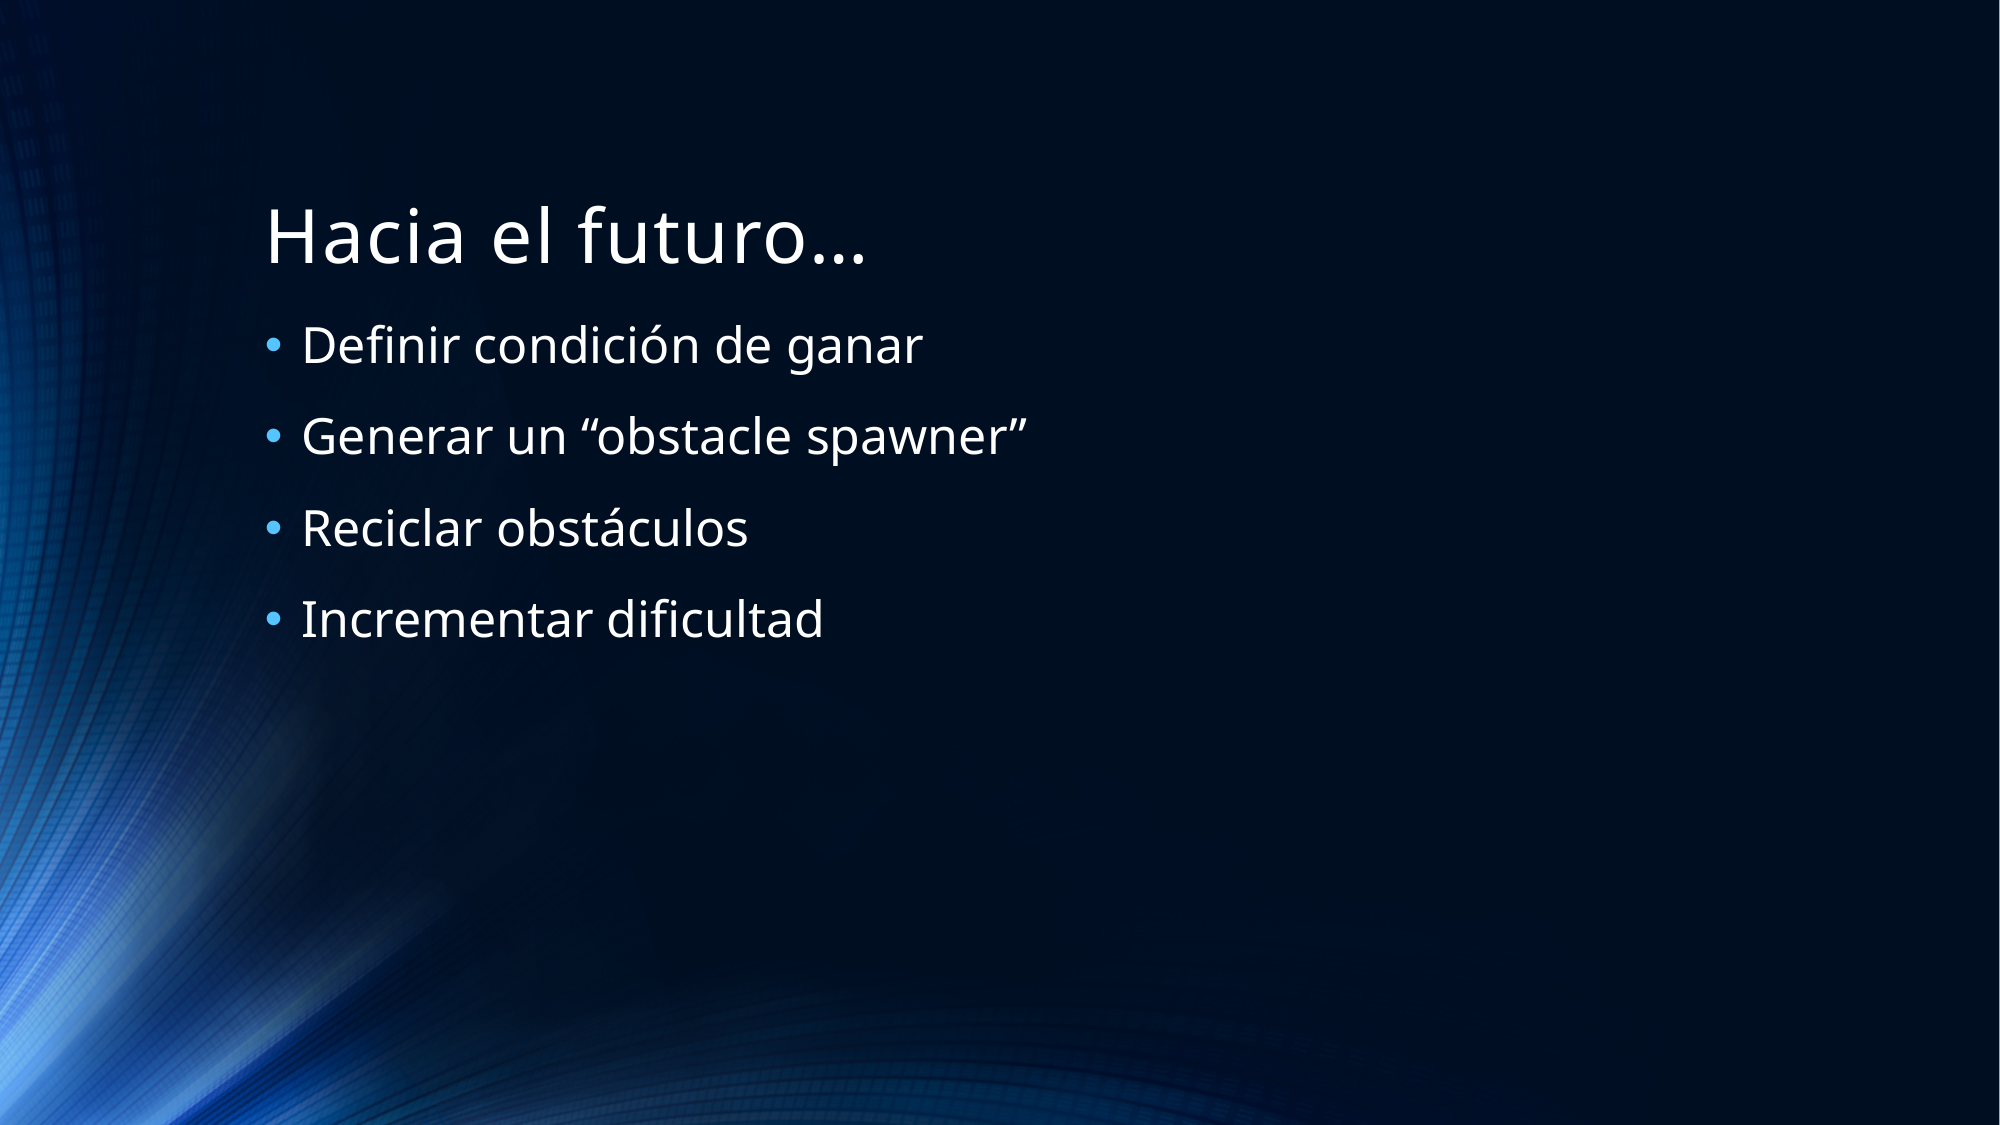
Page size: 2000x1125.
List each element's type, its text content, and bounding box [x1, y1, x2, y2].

title Hacia el futuro… [249, 62, 1750, 288]
list Definir condición de ganar Generar un “obstacle spawner” Reciclar obstáculos Incrementar dificultad [249, 312, 1749, 988]
picture [0, 0, 2000, 1125]
